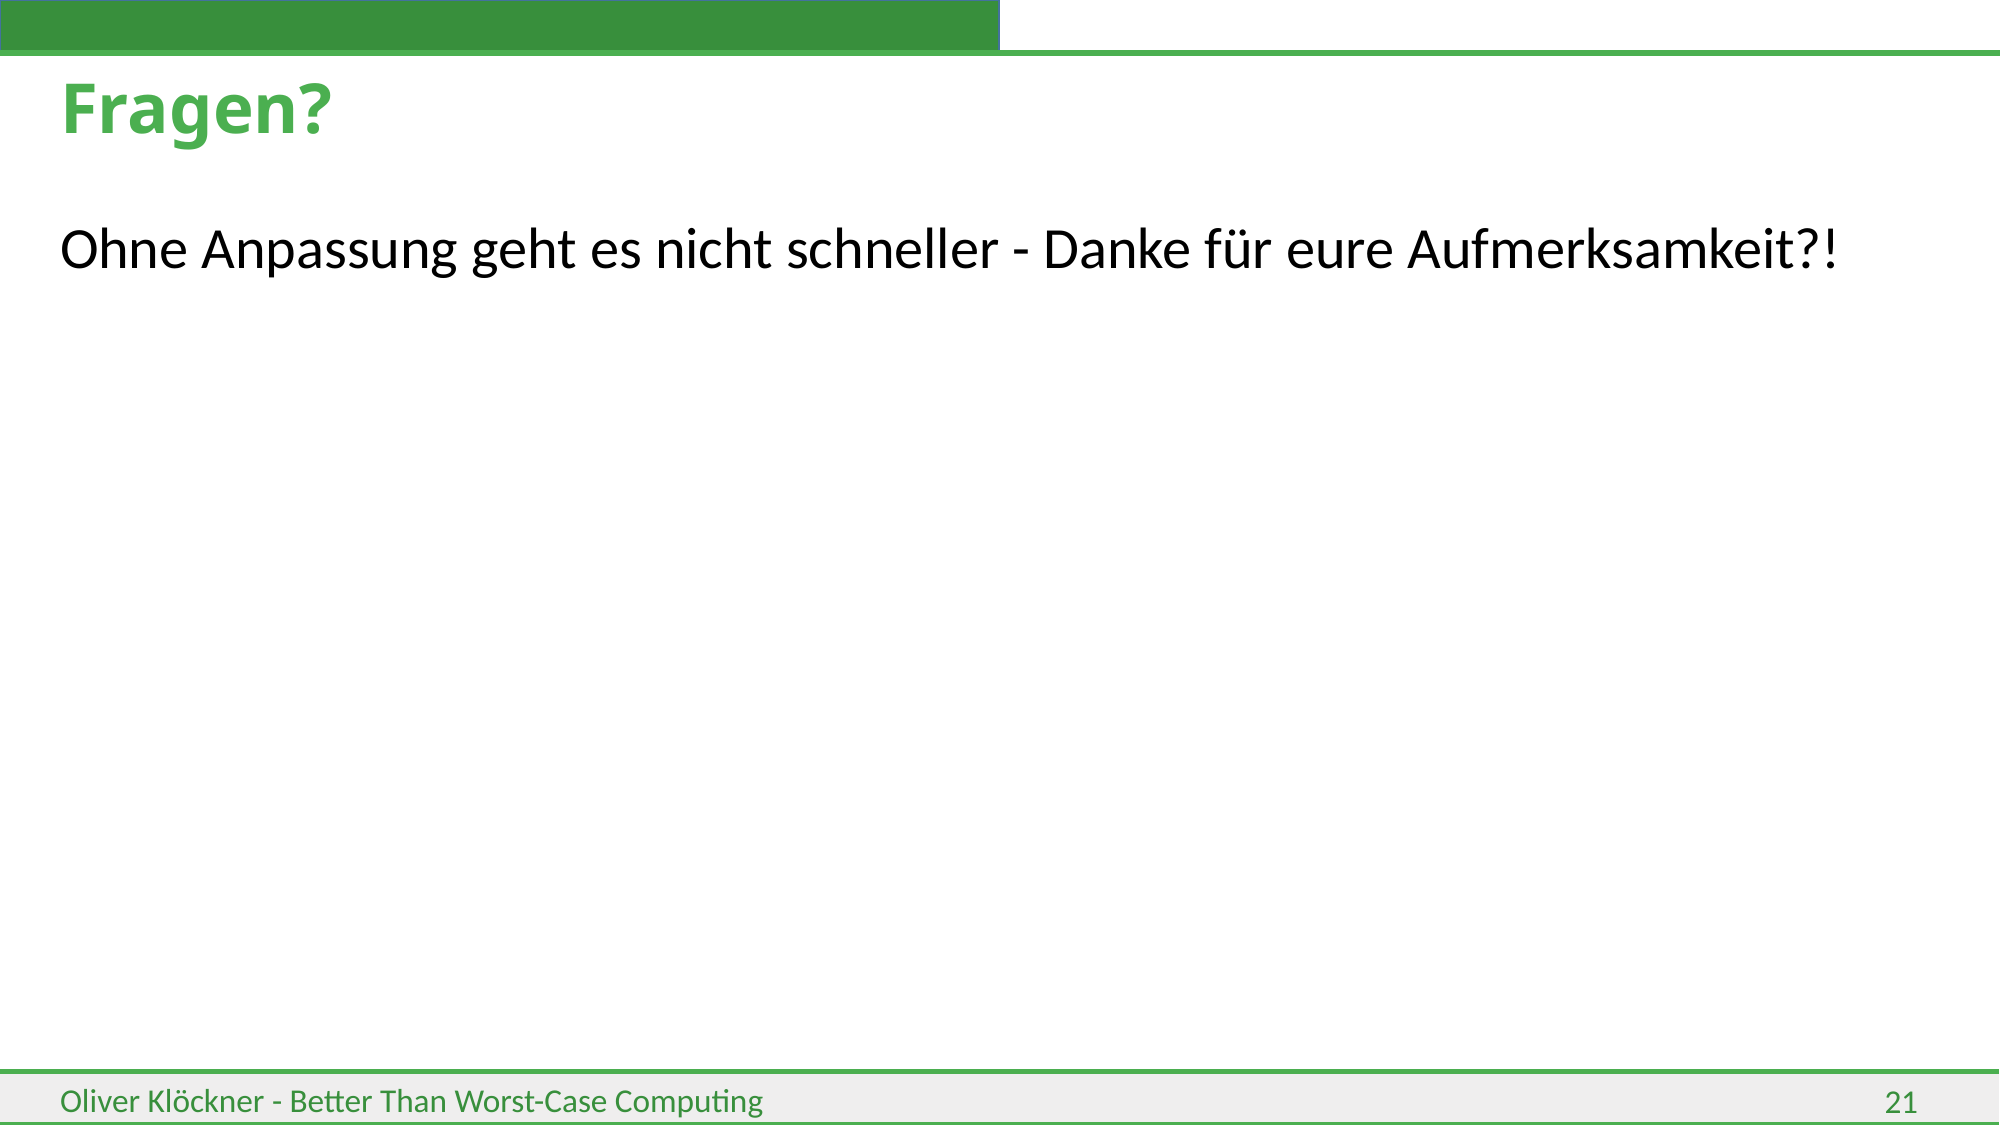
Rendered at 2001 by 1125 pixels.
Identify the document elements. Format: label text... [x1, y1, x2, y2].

list Ohne Anpassung geht es nicht schneller - Danke für eure Aufmerksamkeit?! [45, 210, 1950, 1017]
footer Oliver Klöckner - Better Than Worst-Case Computing [45, 1071, 988, 1125]
title Fragen? [45, 66, 1950, 157]
slide_number 21 [1483, 1069, 1934, 1125]
